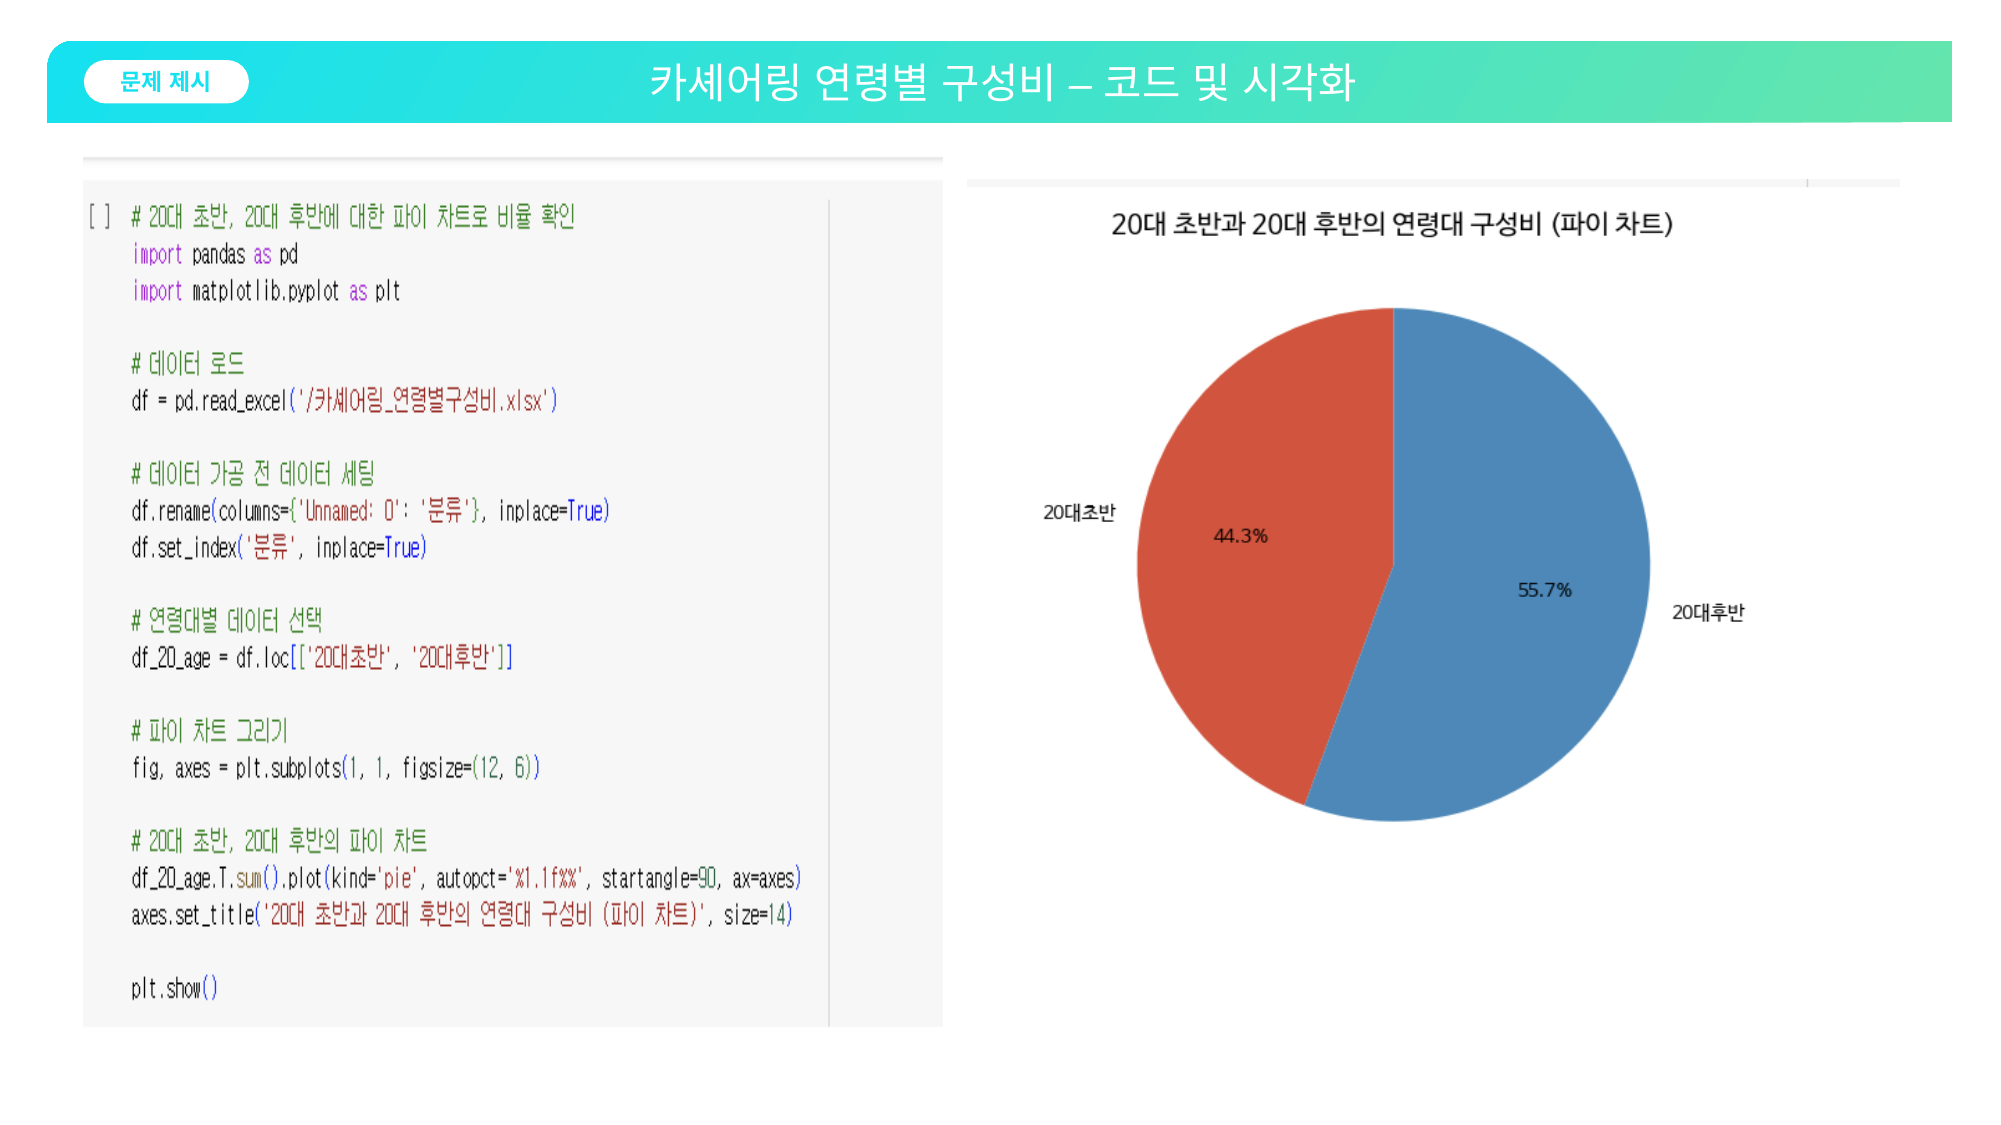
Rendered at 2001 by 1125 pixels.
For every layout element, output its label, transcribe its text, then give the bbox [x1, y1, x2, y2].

text_box 문제 제시 [83, 60, 249, 104]
picture [83, 150, 944, 1039]
text_box 카셰어링 연령별 구성비 – 코드 및 시각화 [47, 41, 1953, 123]
picture [967, 179, 1901, 927]
